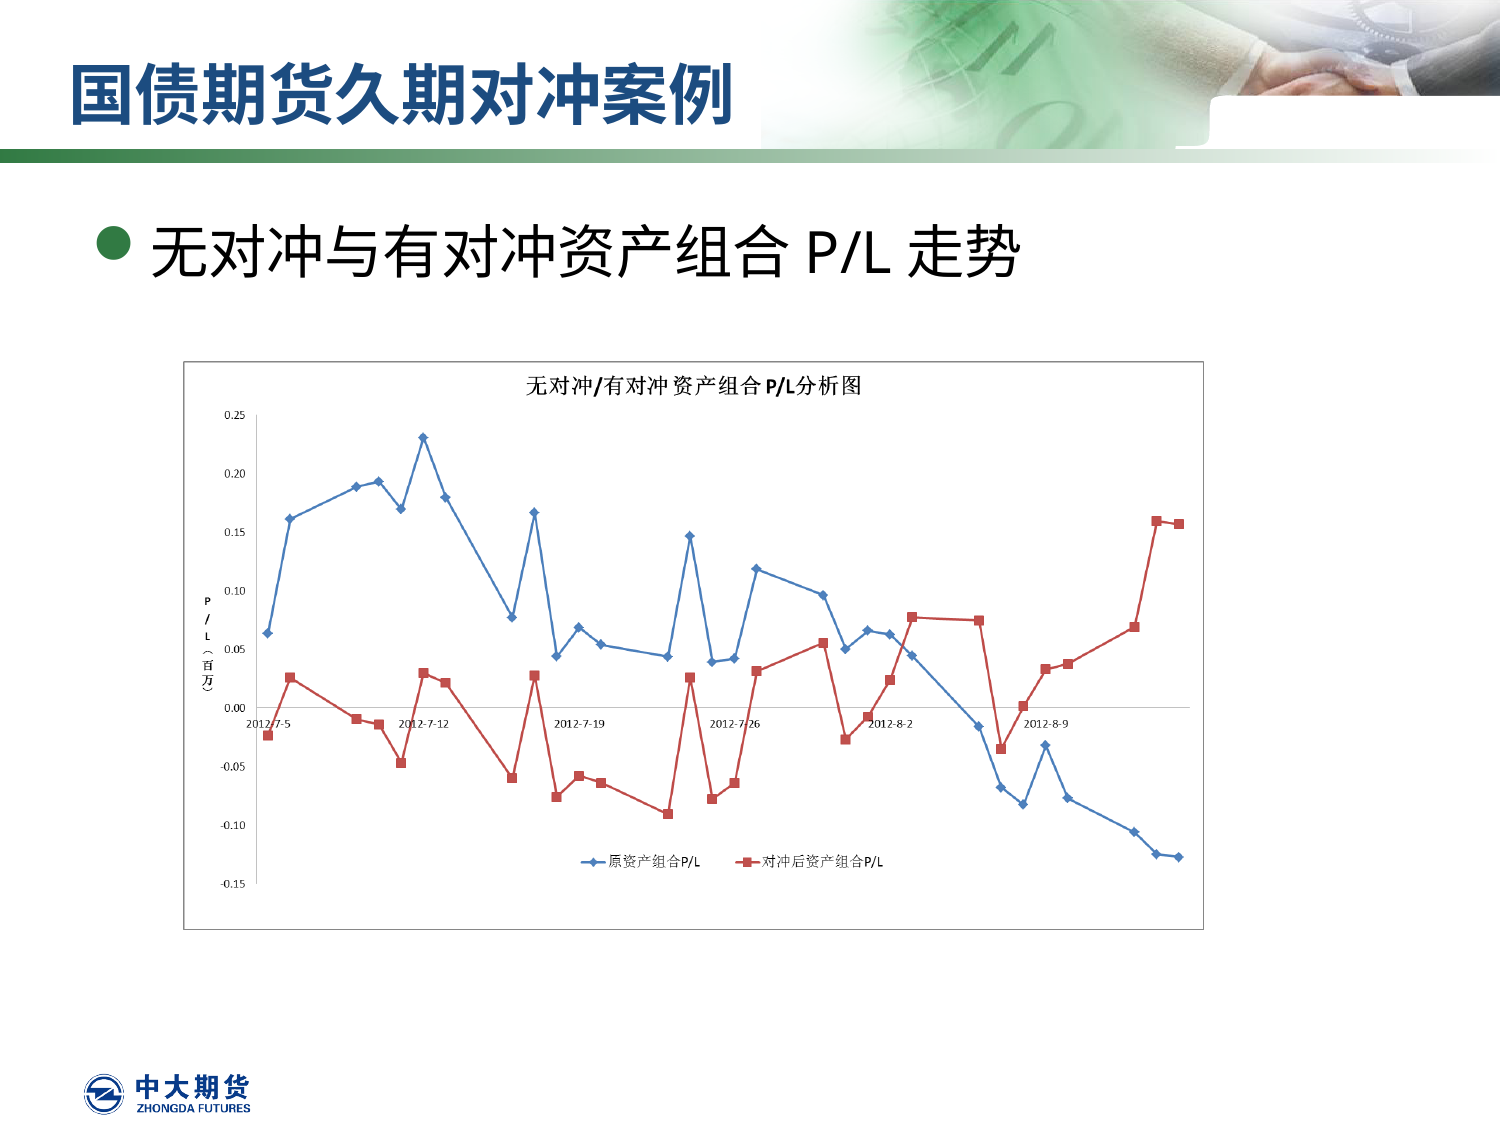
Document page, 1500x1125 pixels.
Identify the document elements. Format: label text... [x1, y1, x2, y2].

picture [82, 1057, 258, 1125]
title 国债期货久期对冲案例 [53, 42, 1187, 143]
picture [182, 361, 1205, 930]
list 无对冲与有对冲资产组合P/L走势 [76, 208, 1427, 1038]
picture [761, 0, 1500, 150]
